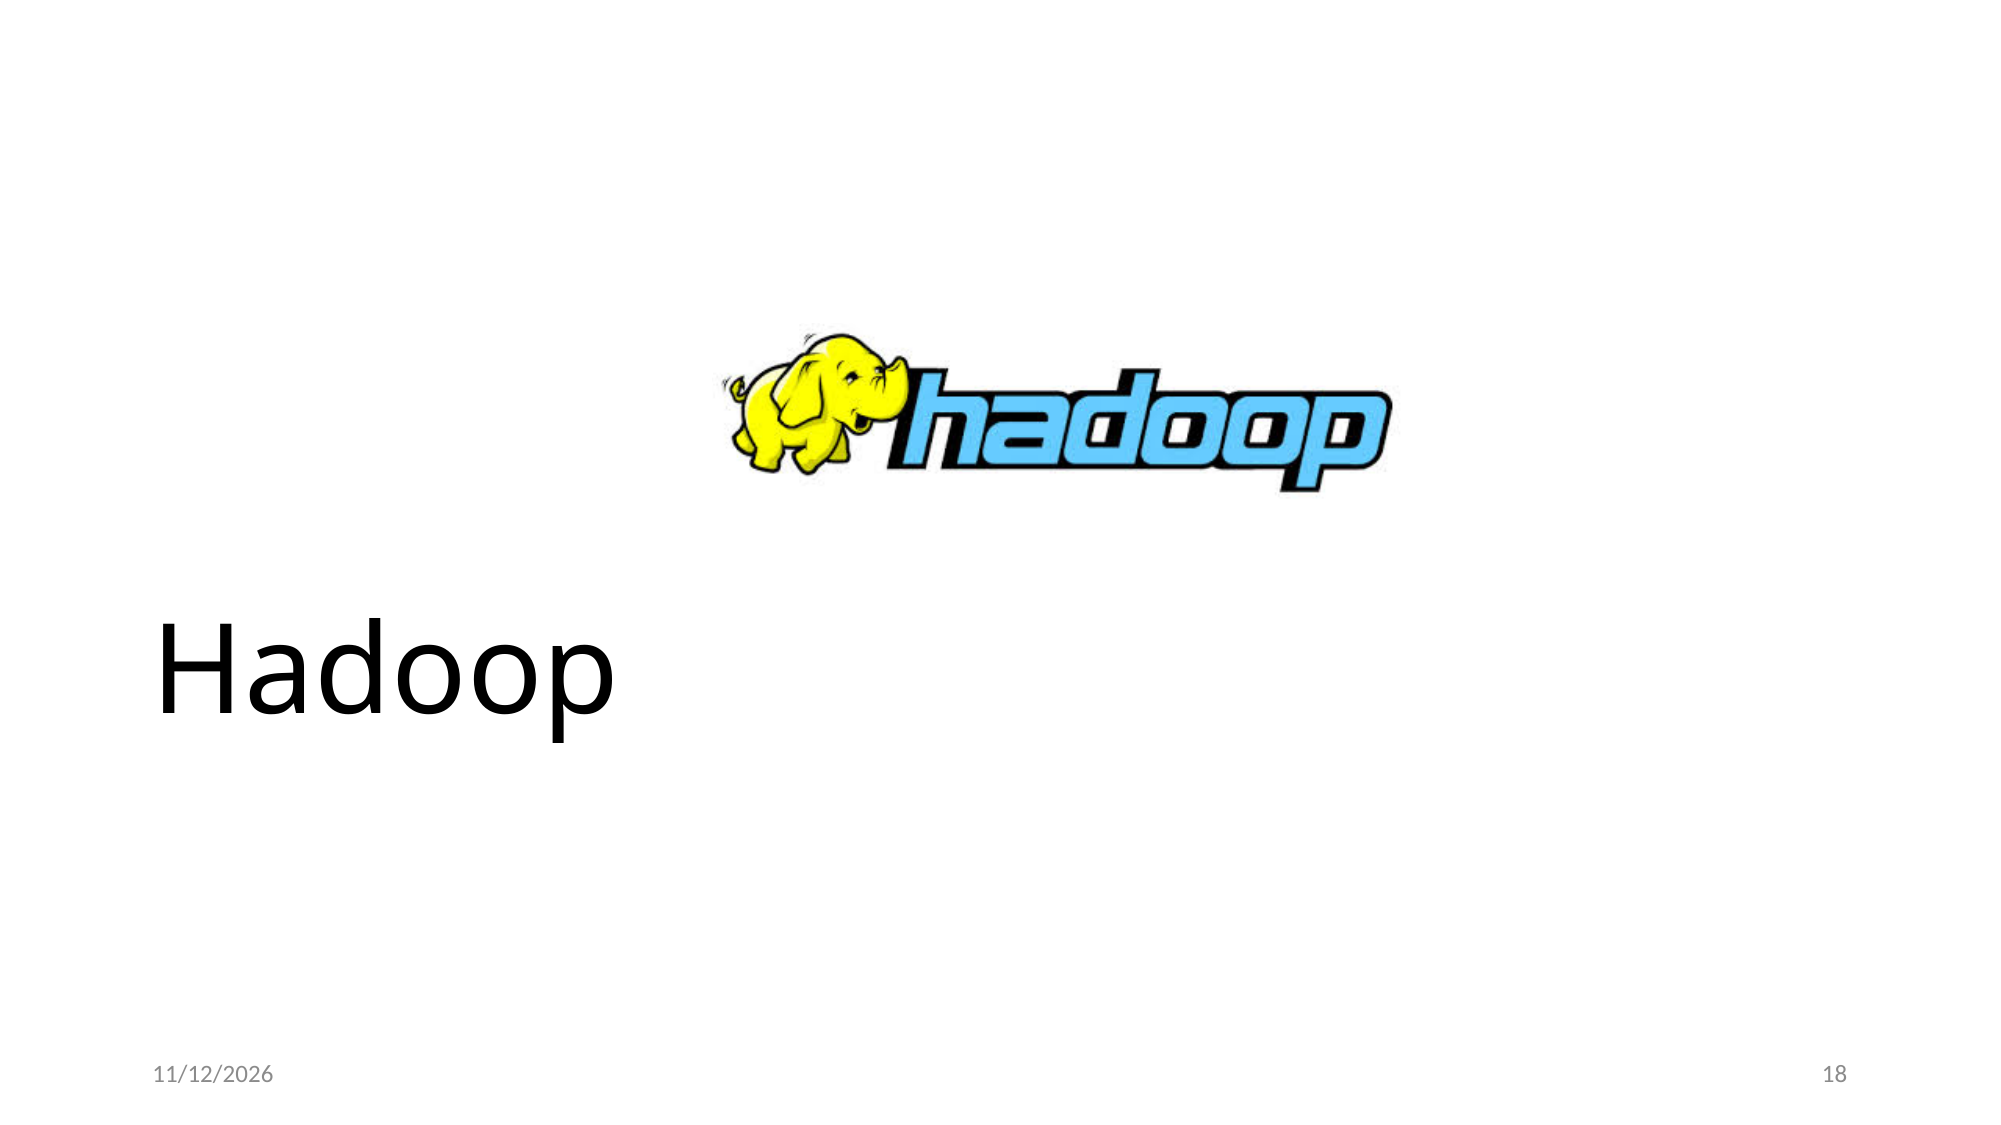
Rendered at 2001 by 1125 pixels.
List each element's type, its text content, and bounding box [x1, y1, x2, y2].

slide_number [137, 1042, 588, 1103]
picture [712, 323, 1402, 502]
title Hadoop [136, 280, 1862, 749]
slide_number 18 [1412, 1042, 1863, 1103]
